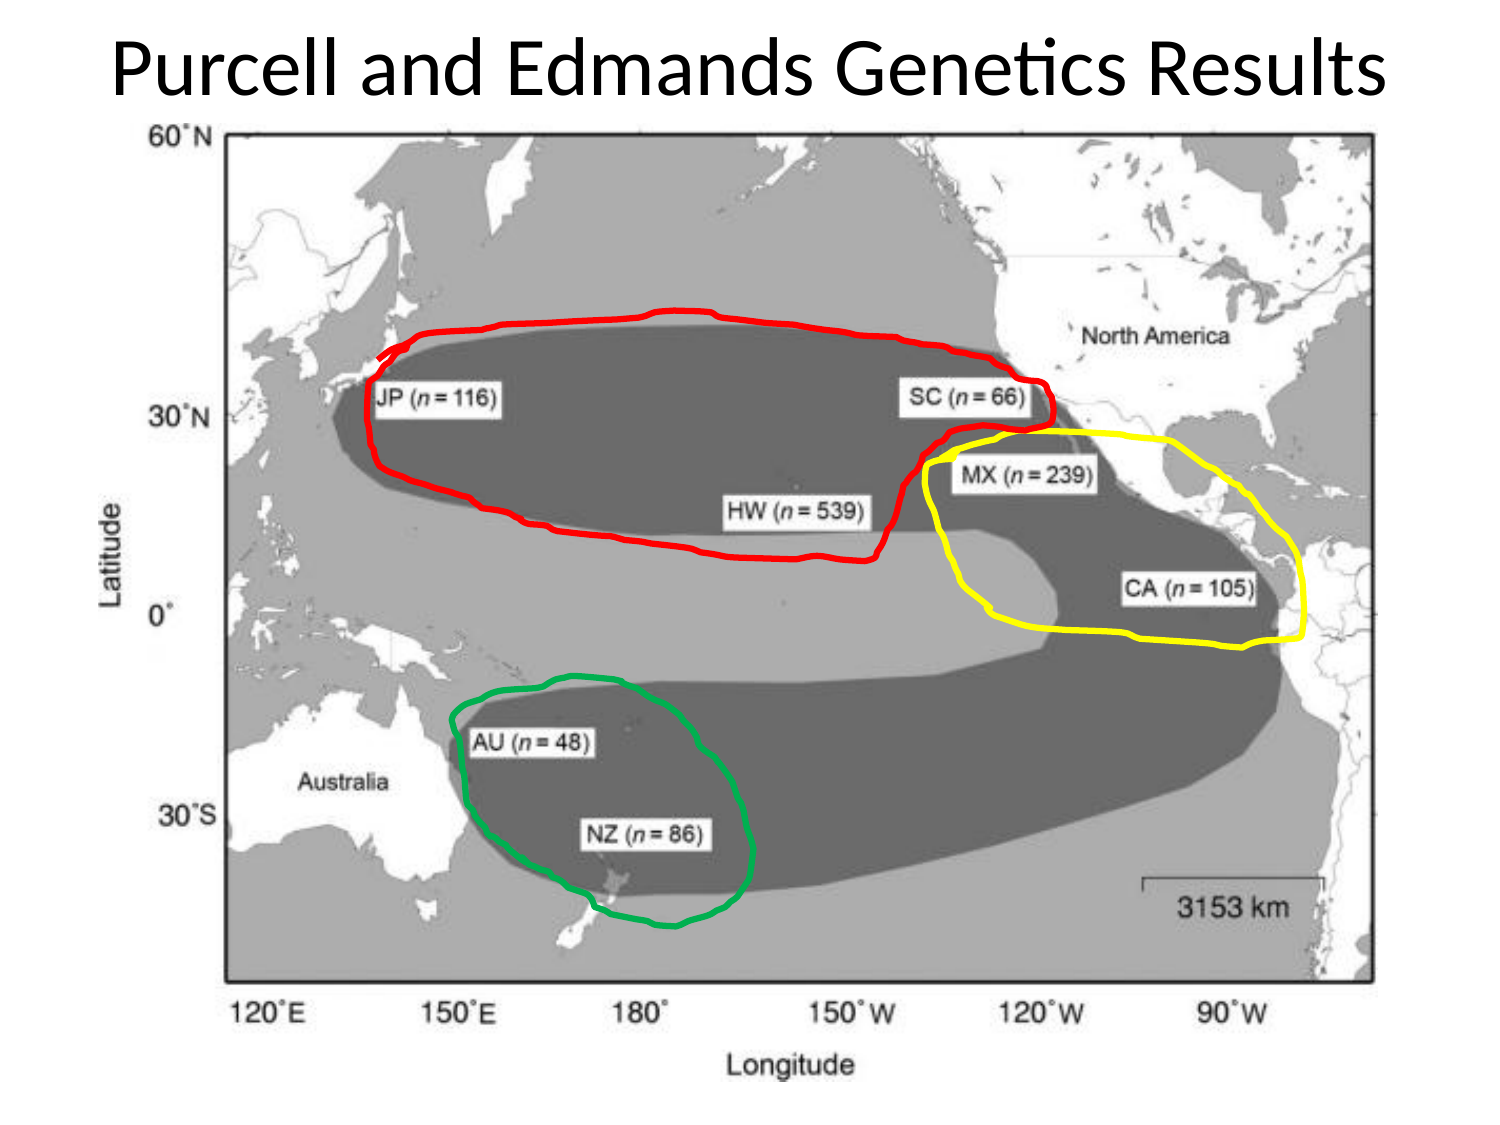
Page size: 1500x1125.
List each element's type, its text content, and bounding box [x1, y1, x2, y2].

title Purcell and Edmands Genetics Results [75, 0, 1425, 125]
picture [98, 123, 1379, 1082]
